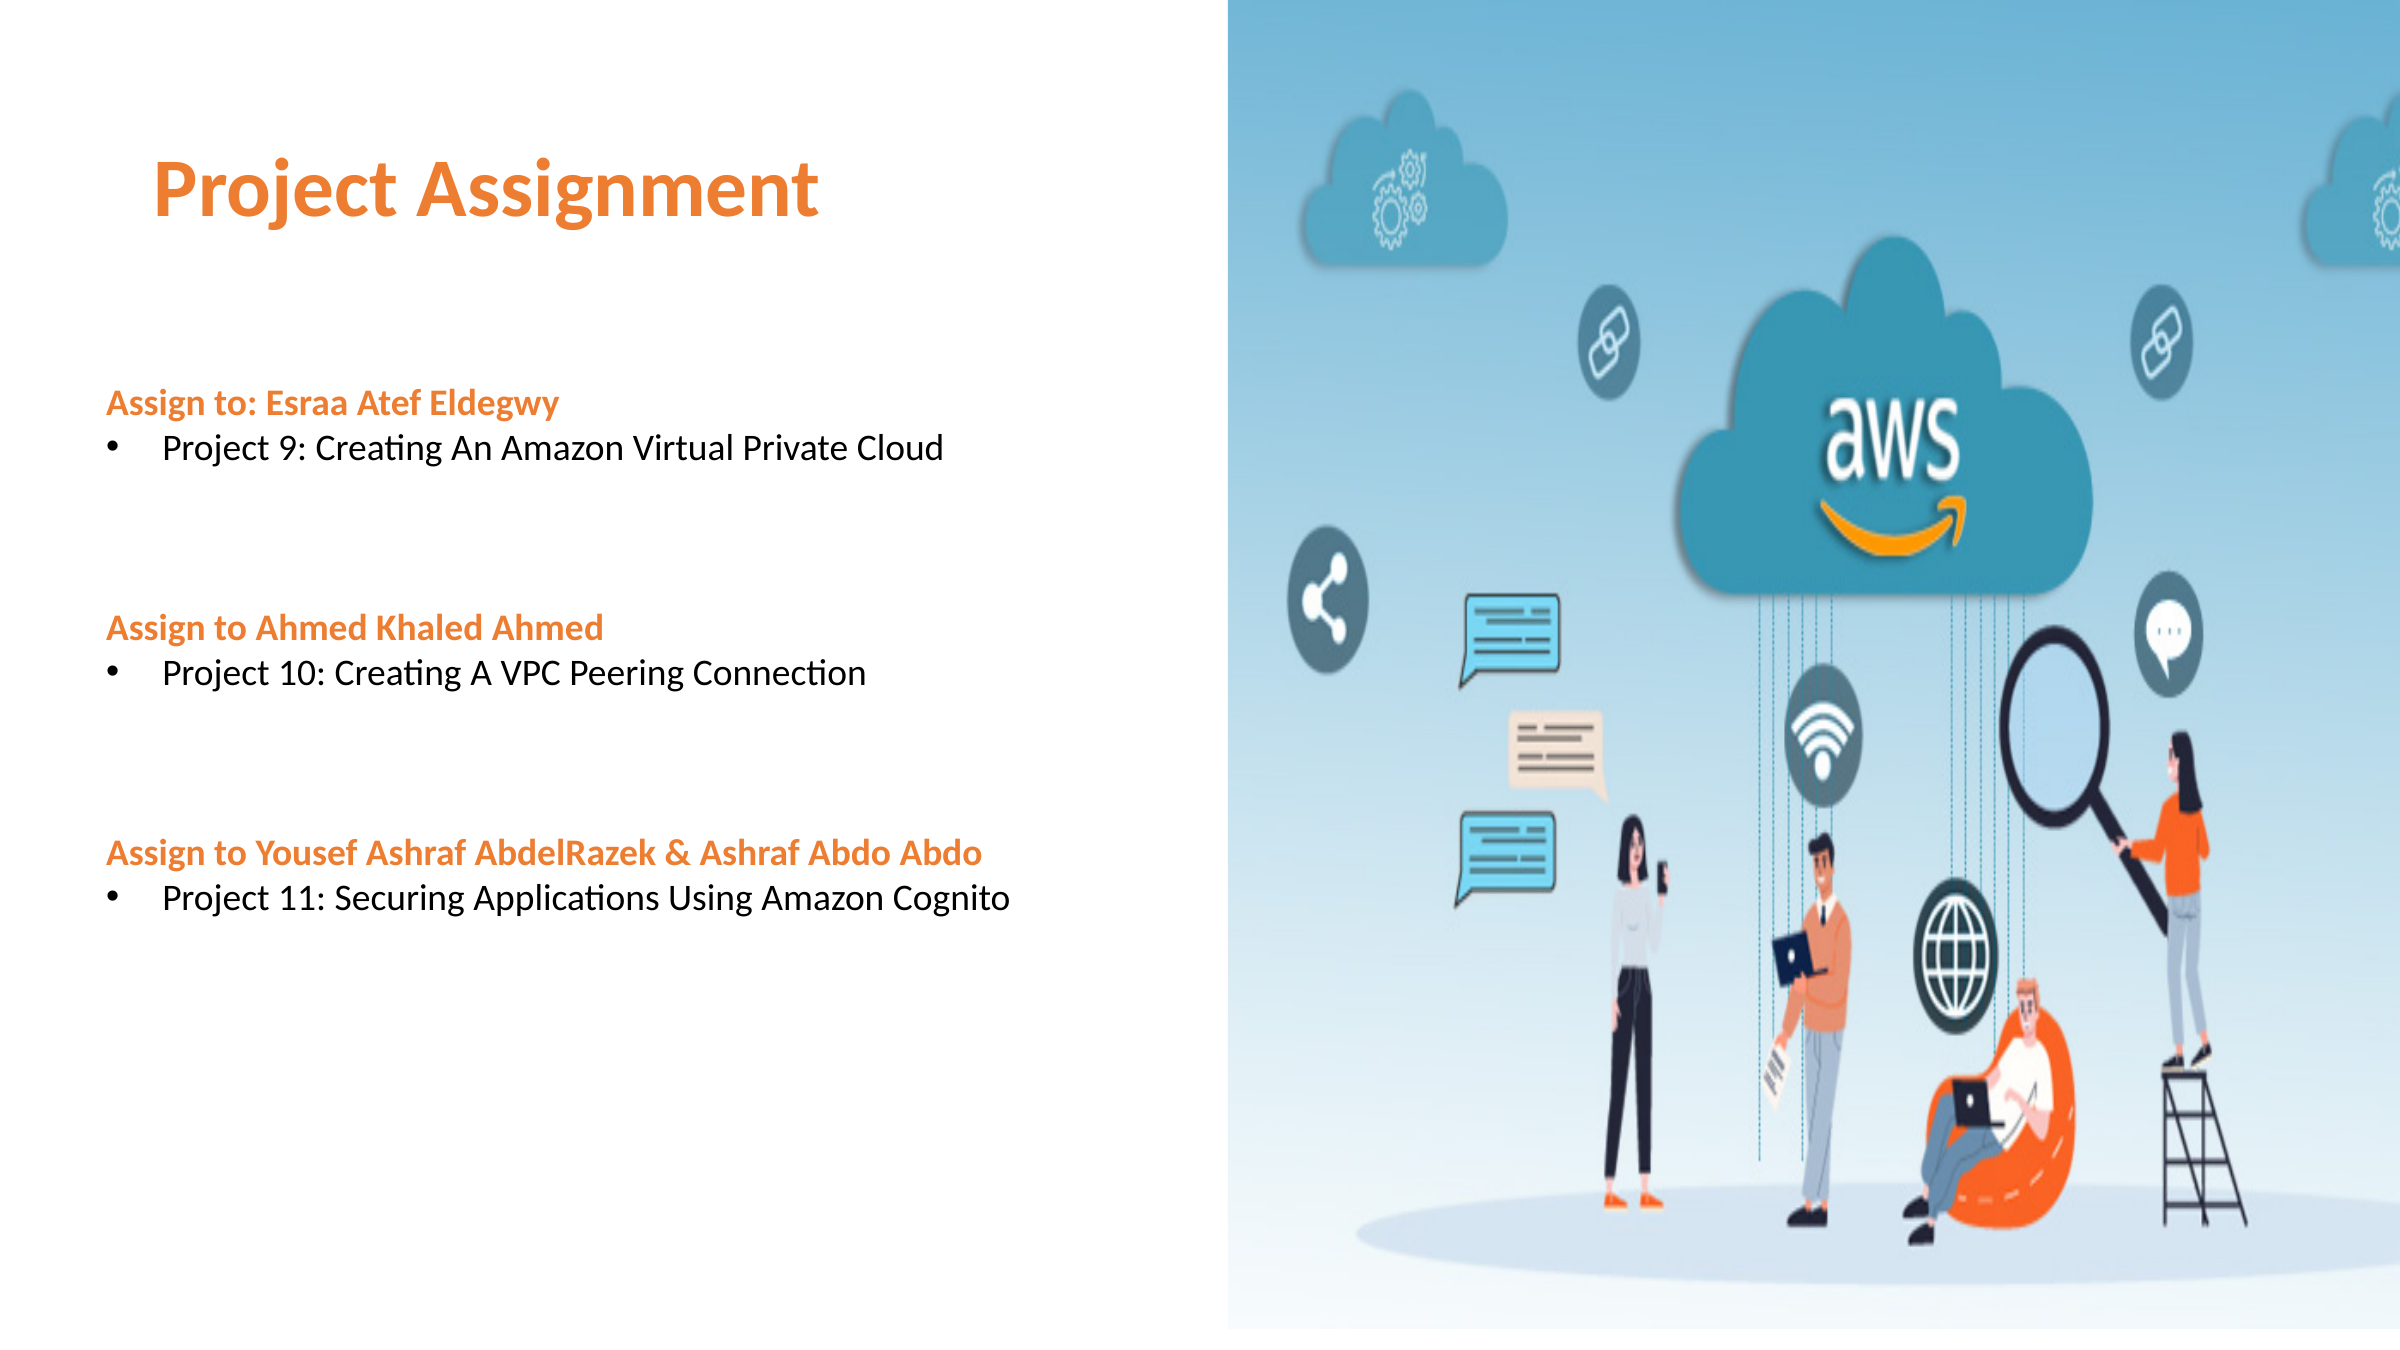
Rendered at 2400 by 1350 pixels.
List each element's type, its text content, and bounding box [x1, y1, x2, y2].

text_box Assign to: Esraa Atef Eldegwy Project 9: Creating An Amazon Virtual Private Cloud Assign to Ahmed Khaled Ahmed Project 10: Creating A VPC Peering Connection Assign to Yousef Ashraf AbdelRazek & Ashraf Abdo Abdo Project 11: Securing Applications Using Amazon Cognito [91, 325, 1227, 926]
picture [1227, 0, 2400, 1330]
text_box Project Assignment [117, 125, 886, 241]
